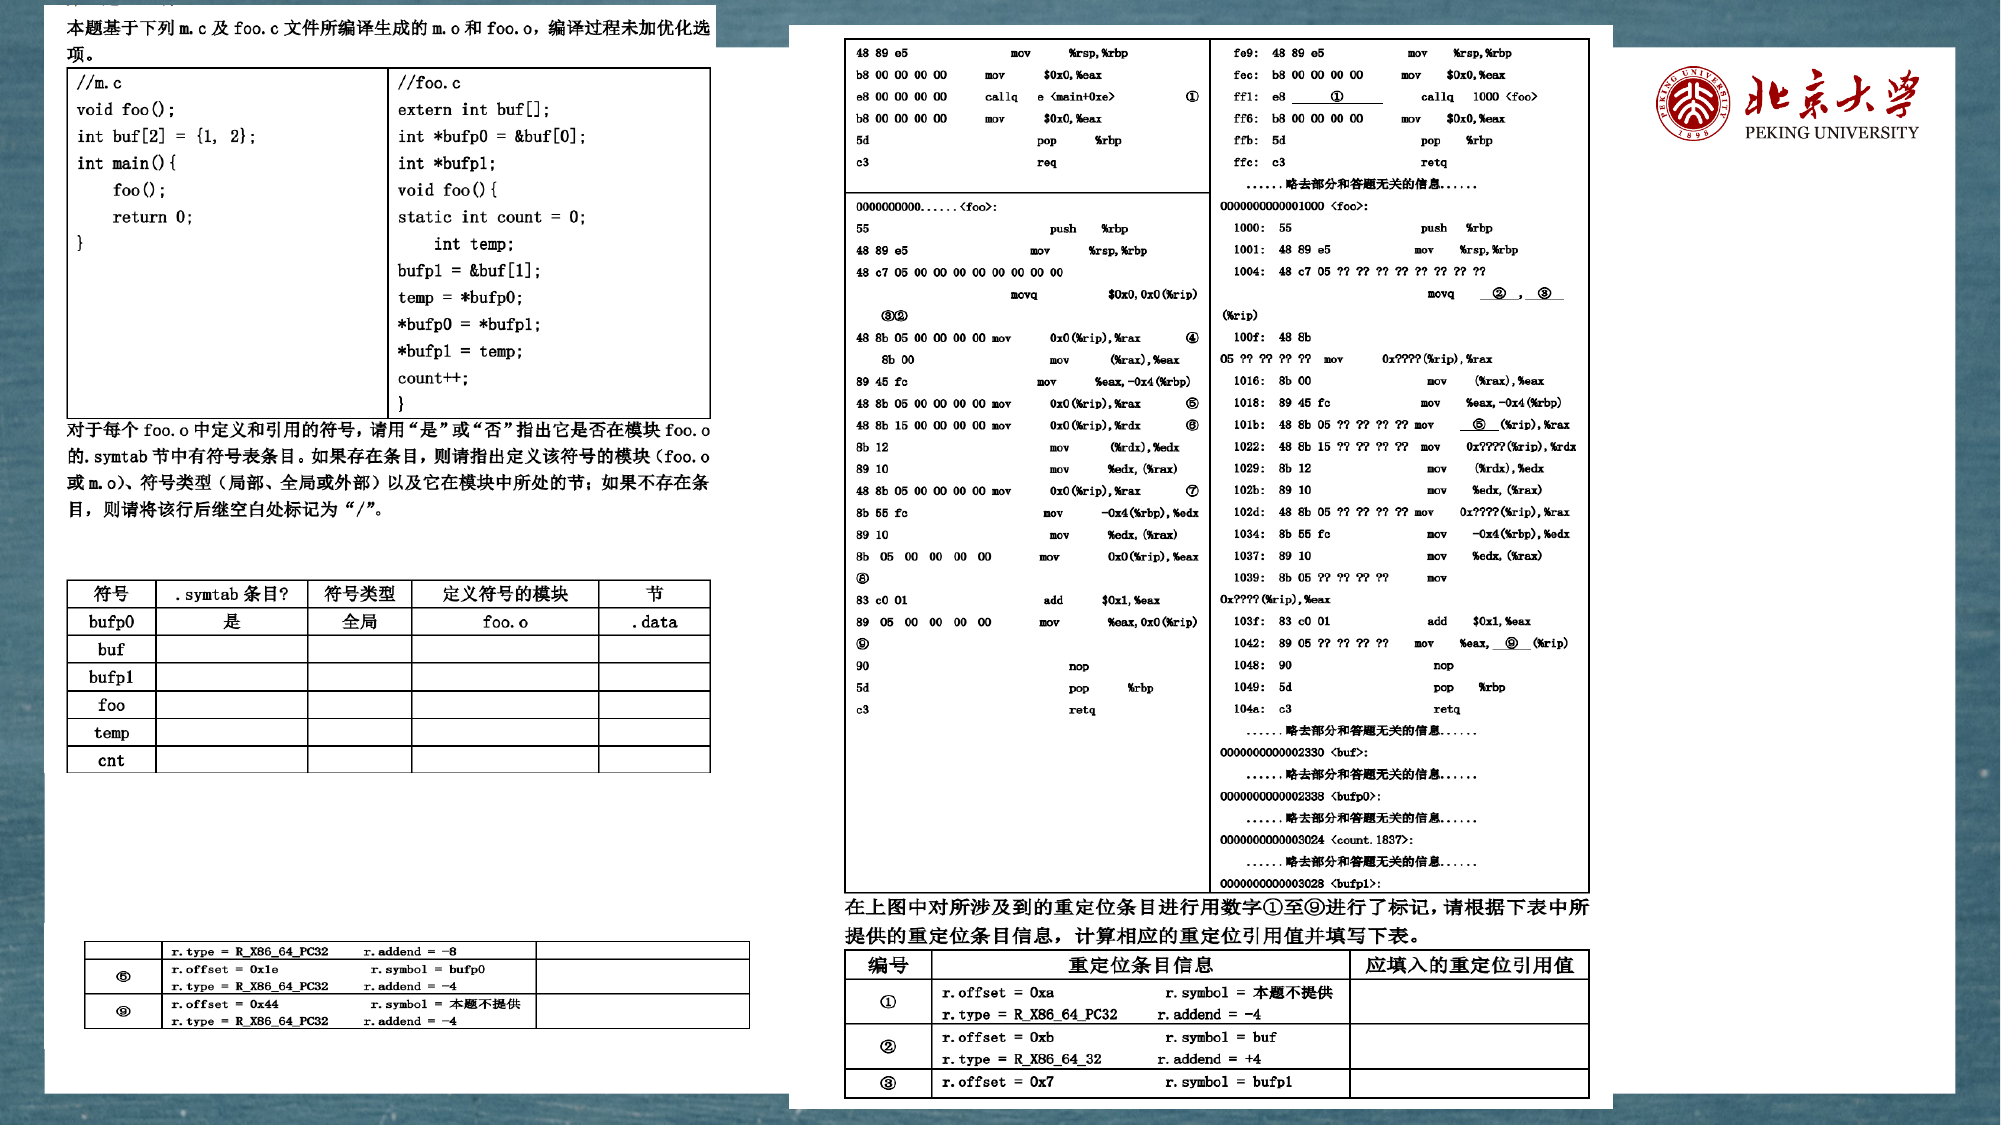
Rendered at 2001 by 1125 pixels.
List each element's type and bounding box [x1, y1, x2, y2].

text_box [1613, 46, 1956, 1095]
text_box [44, 46, 789, 1095]
picture [0, 0, 2001, 1125]
